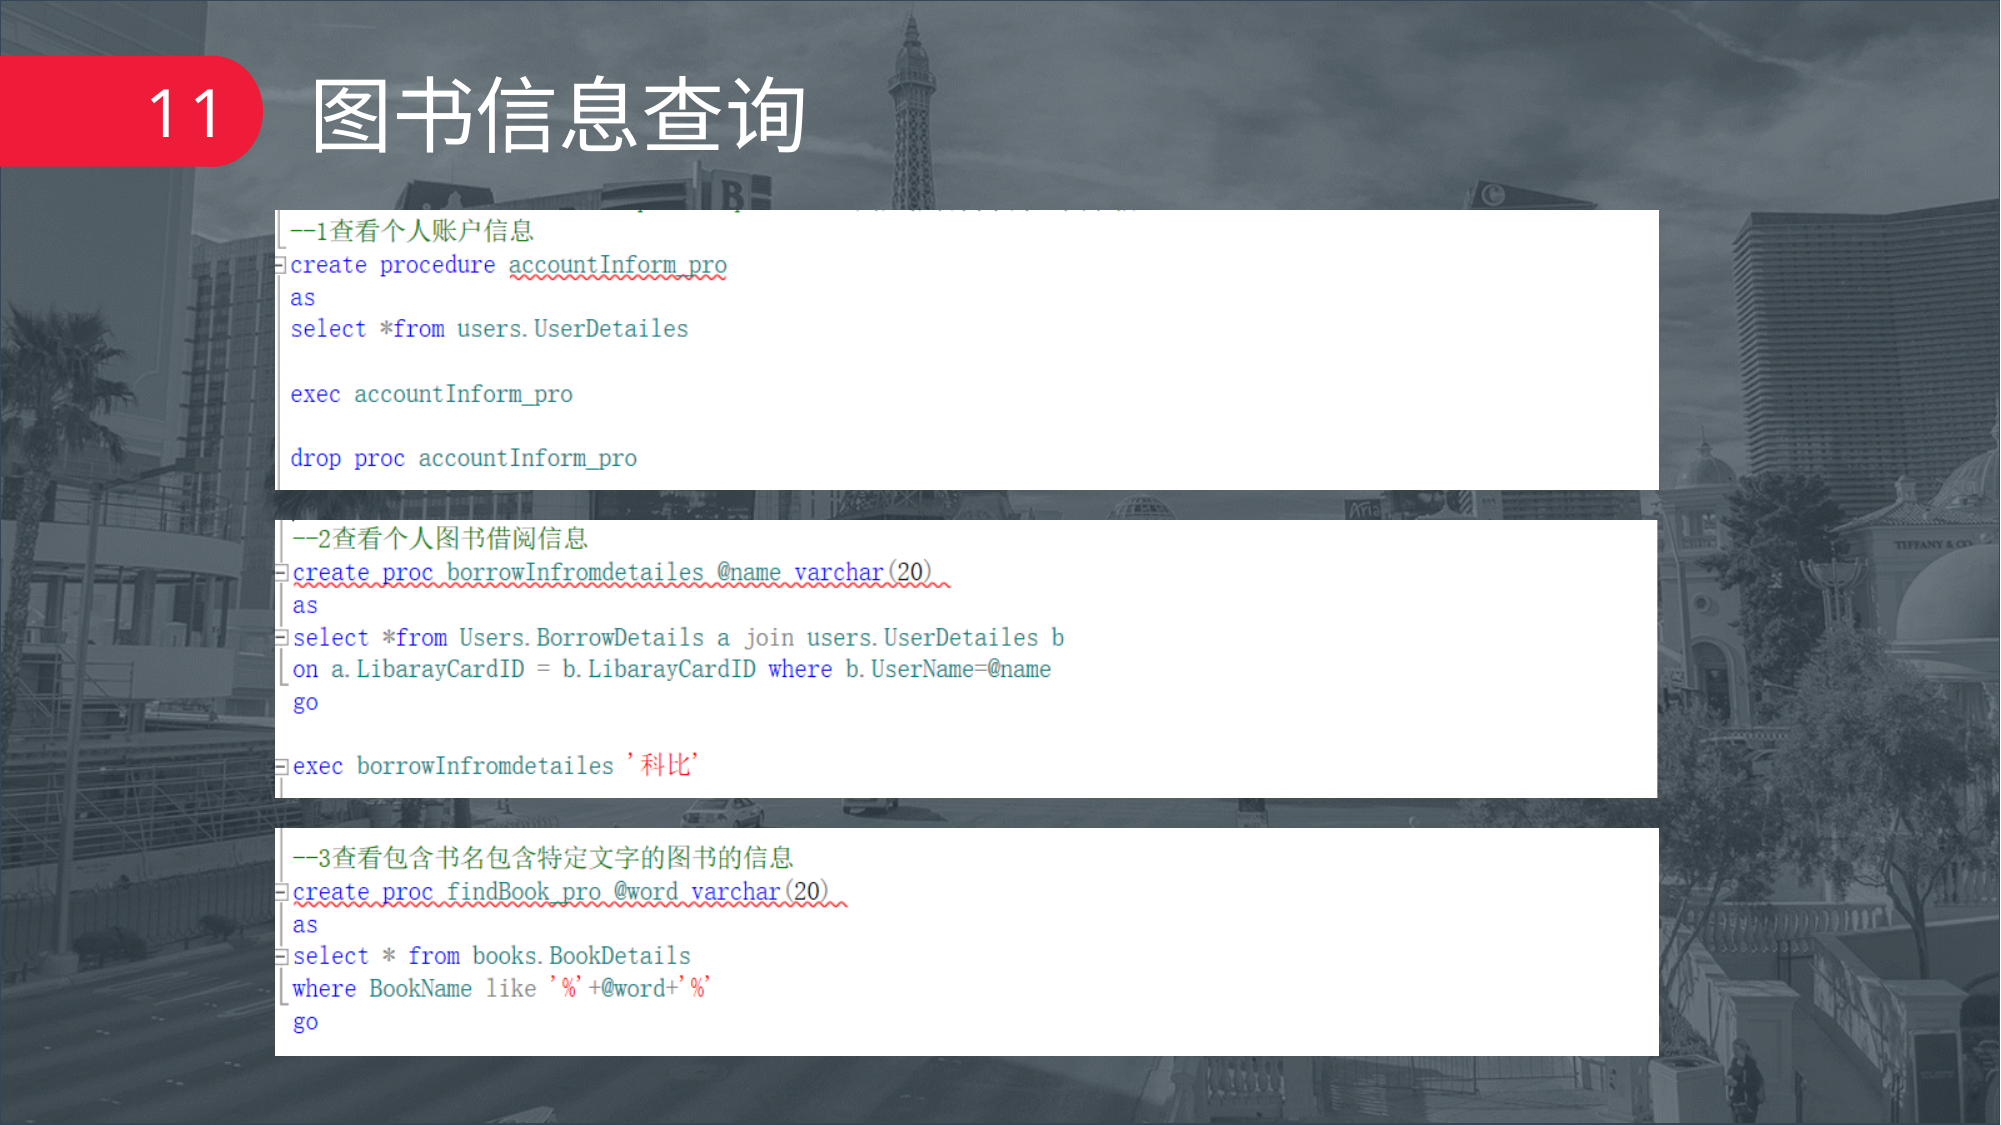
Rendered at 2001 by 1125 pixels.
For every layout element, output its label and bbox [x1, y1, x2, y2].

text_box [0, 55, 878, 172]
picture [0, 0, 2000, 1125]
